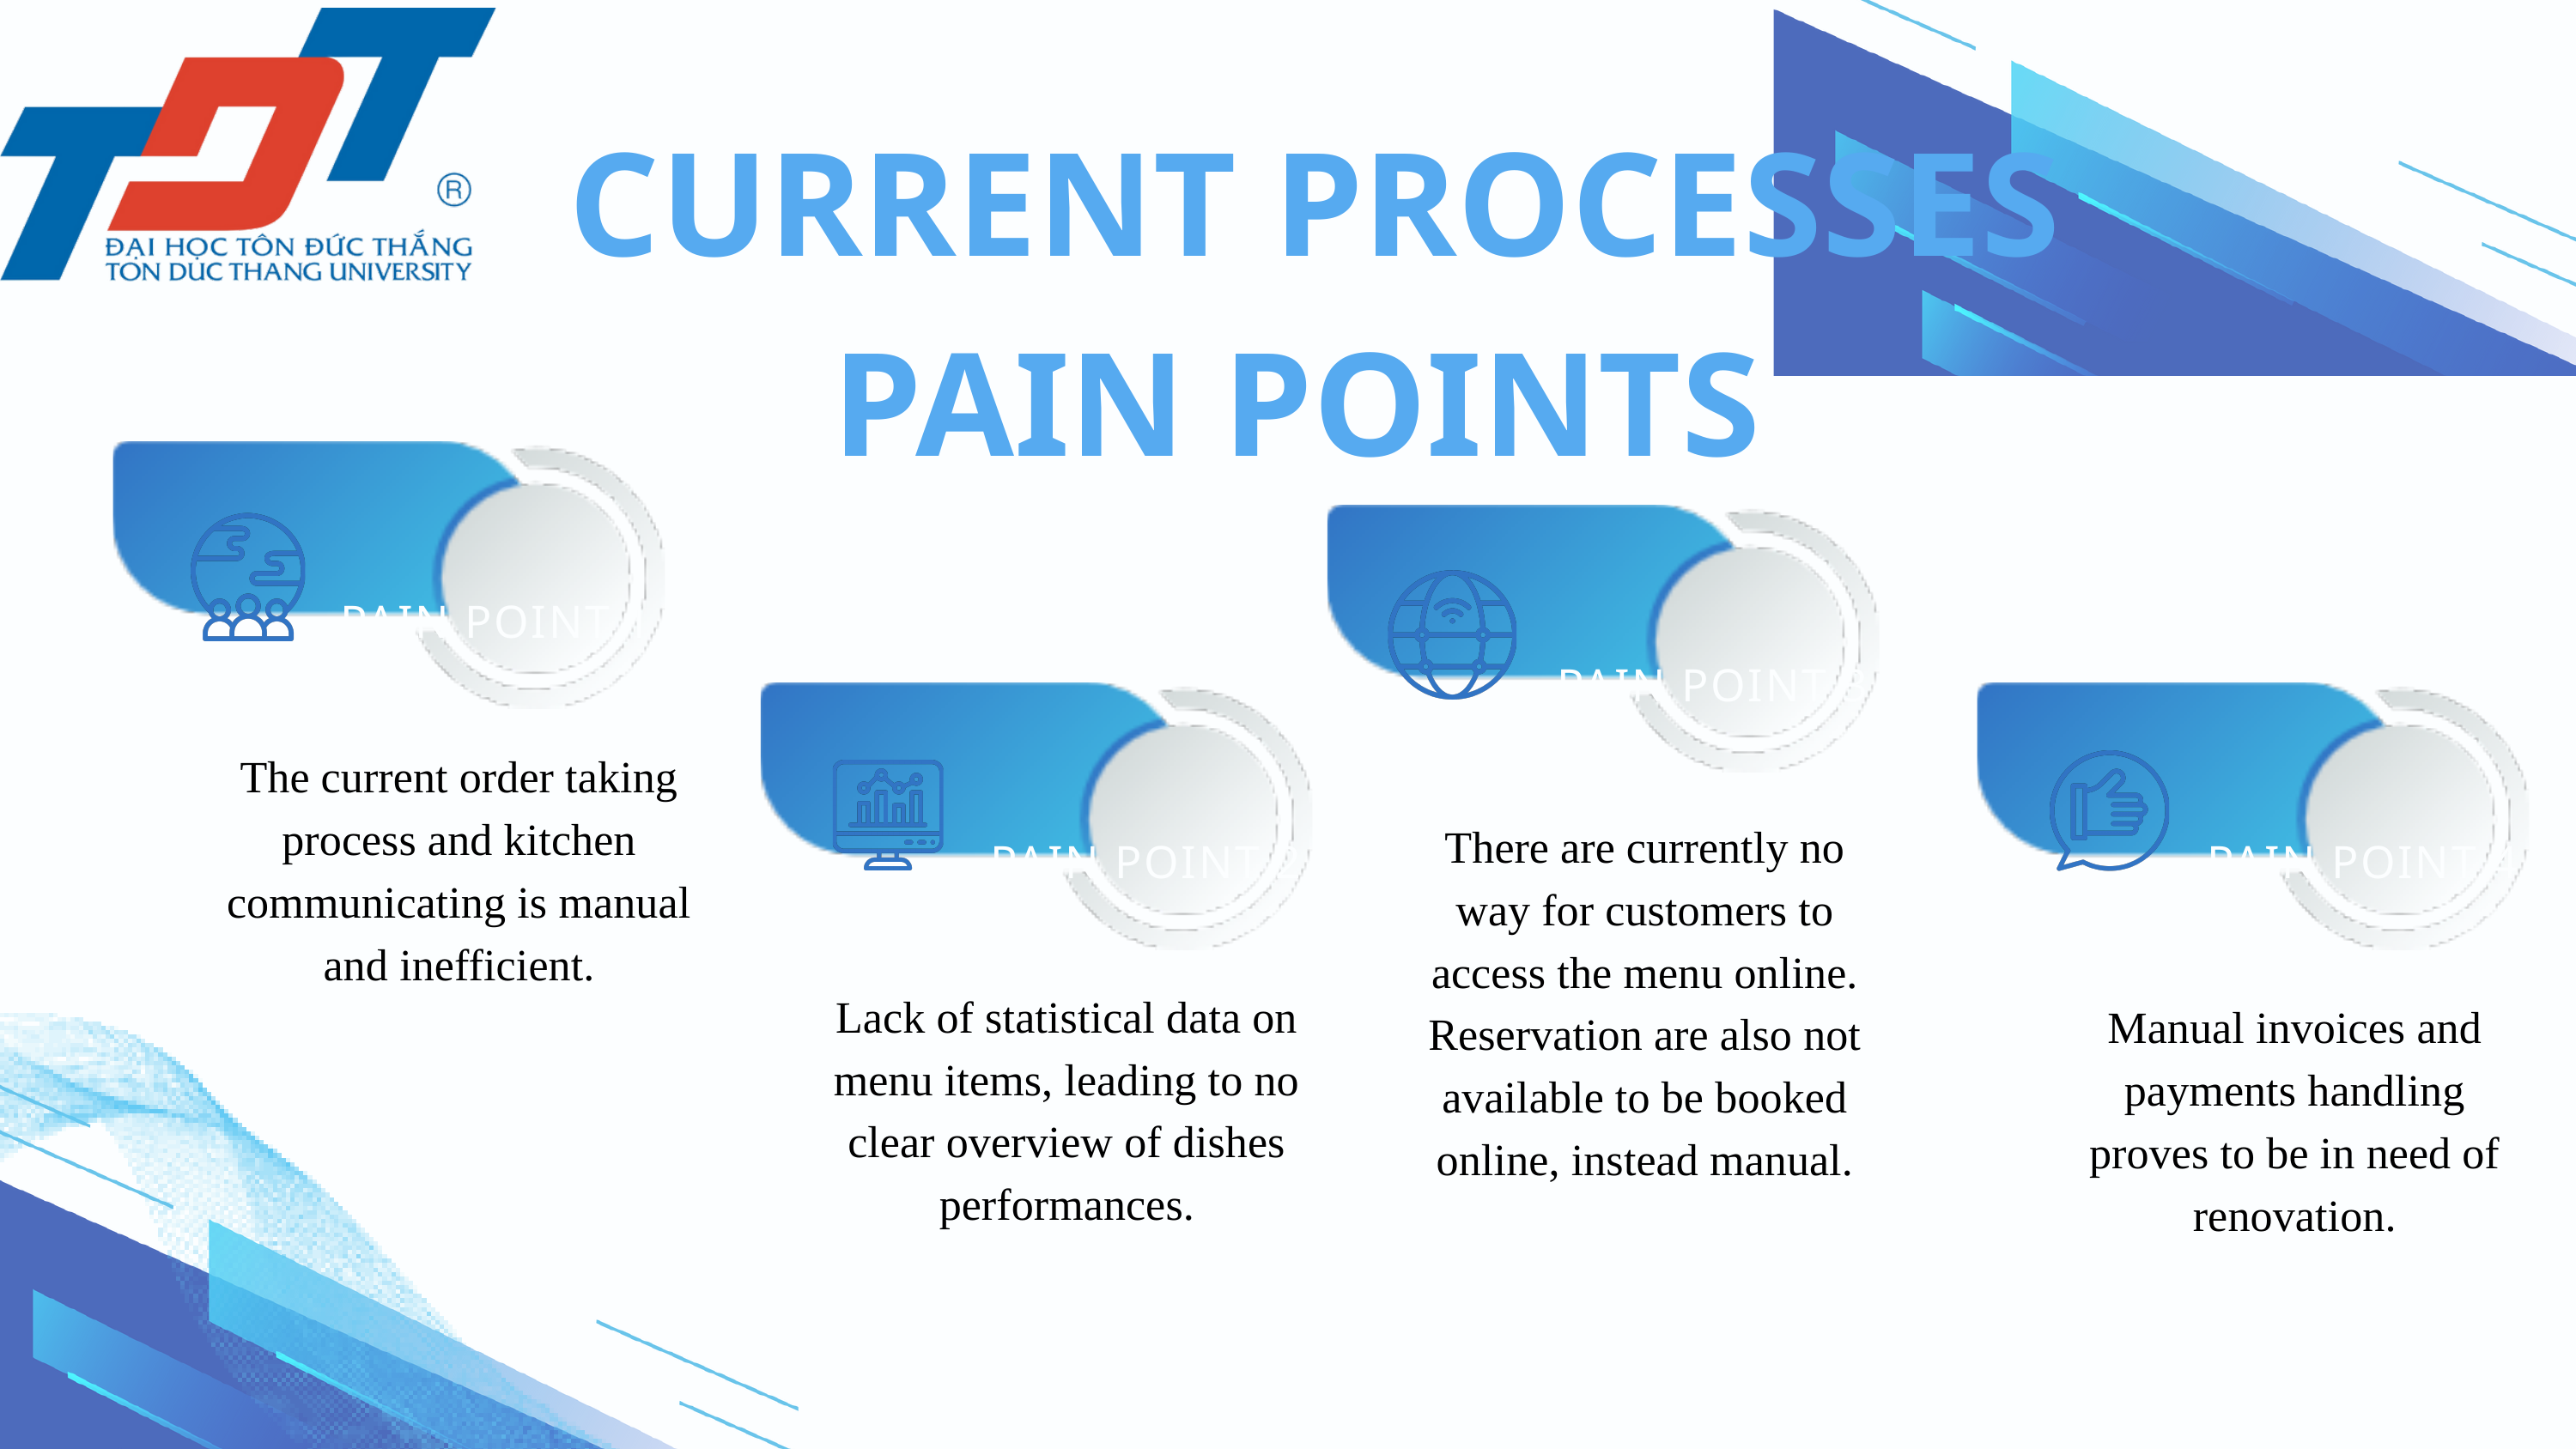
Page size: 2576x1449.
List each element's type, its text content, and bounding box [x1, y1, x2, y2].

text_box PAIN POINT 1 [329, 585, 663, 648]
text_box [832, 760, 944, 870]
text_box [112, 441, 665, 709]
text_box [760, 682, 1313, 950]
text_box There are currently no way for customers to access the menu online. Reservation are also not available to be booked online, instead manual. [1411, 809, 1880, 1185]
text_box [1327, 505, 1880, 773]
text_box The current order taking process and kitchen communicating is manual and inefficient. [225, 739, 694, 990]
text_box [0, 1013, 761, 1449]
text_box Lack of statistical data on menu items, leading to no clear overview of dishes performances. [832, 979, 1302, 1230]
text_box [1388, 569, 1517, 700]
text_box [191, 510, 306, 641]
text_box [1977, 682, 2530, 950]
text_box PAIN POINT 3 [1546, 647, 1880, 711]
text_box PAIN POINT 4 [2196, 825, 2530, 888]
text_box Manual invoices and payments handling proves to be in need of renovation. [2060, 990, 2530, 1240]
text_box [0, 8, 496, 282]
text_box [1773, 0, 2576, 376]
text_box CURRENT PROCESSES PAIN POINTS [559, 84, 2071, 485]
text_box [761, 1072, 799, 1449]
text_box [2050, 750, 2170, 871]
text_box PAIN POINT 2 [979, 824, 1313, 888]
